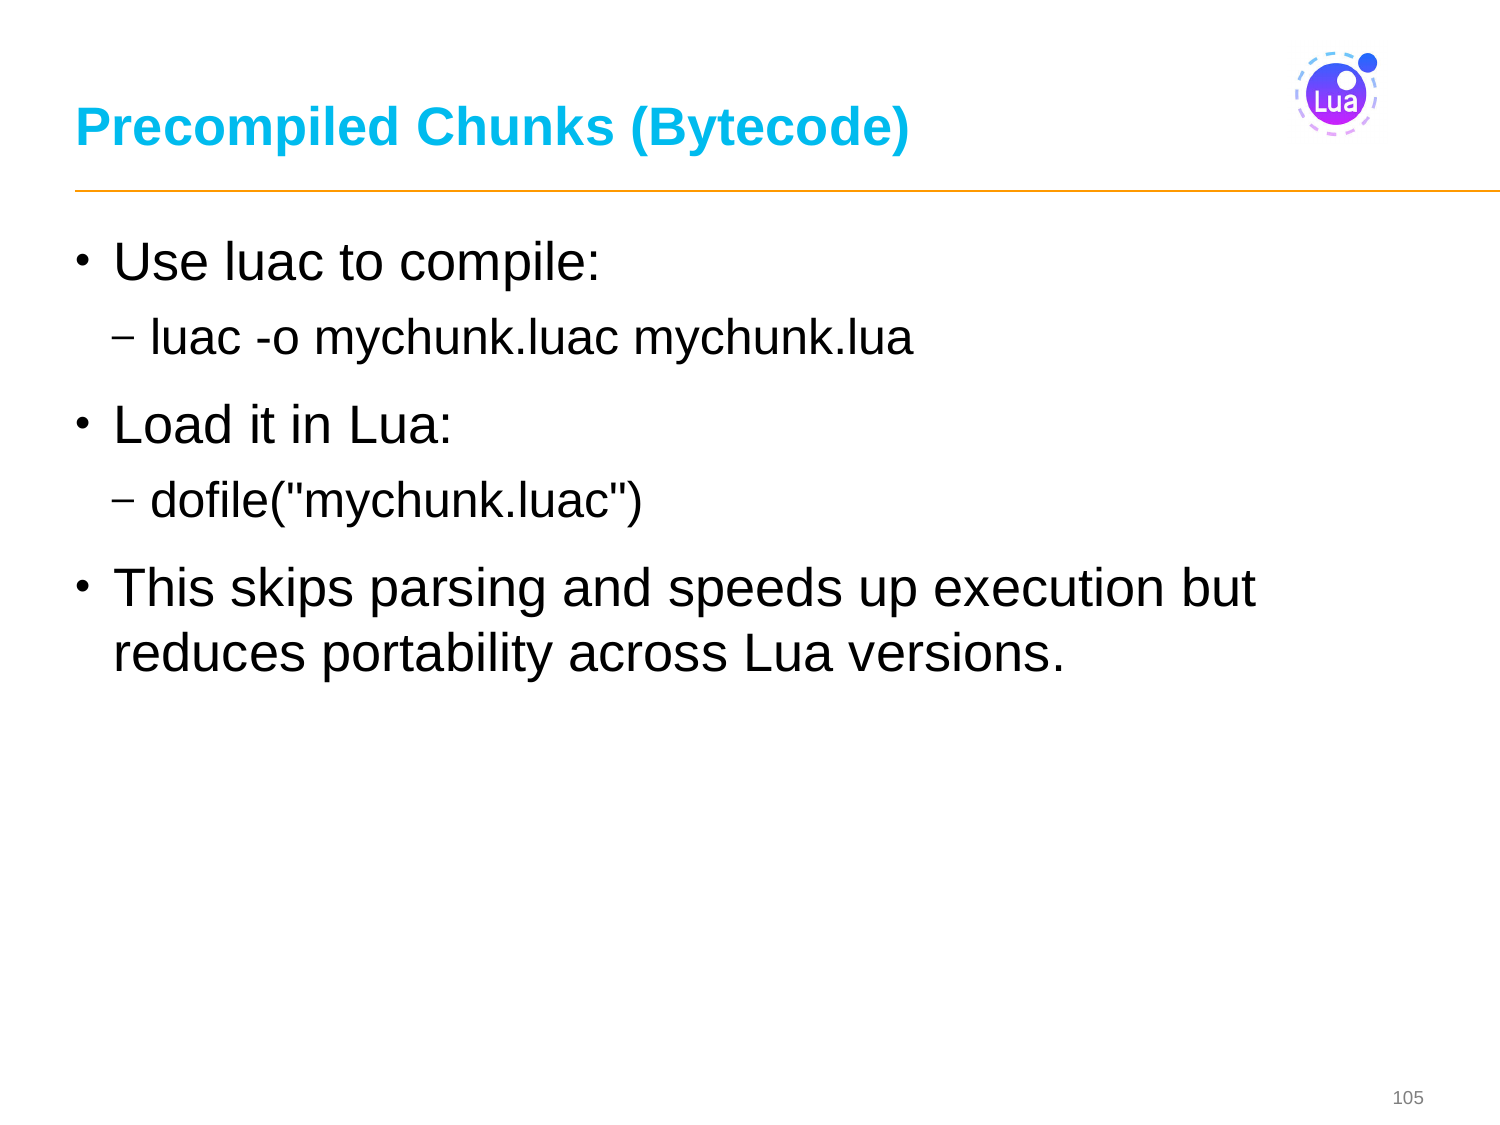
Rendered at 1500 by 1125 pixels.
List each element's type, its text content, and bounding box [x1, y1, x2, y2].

title Precompiled Chunks (Bytecode) [75, 27, 1422, 157]
list Use luac to compile: luac -o mychunk.luac mychunk.lua Load it in Lua: dofile("mychunk.luac") This skips parsing and speeds up execution but reduces portability across Lua versions. [75, 226, 1425, 1018]
